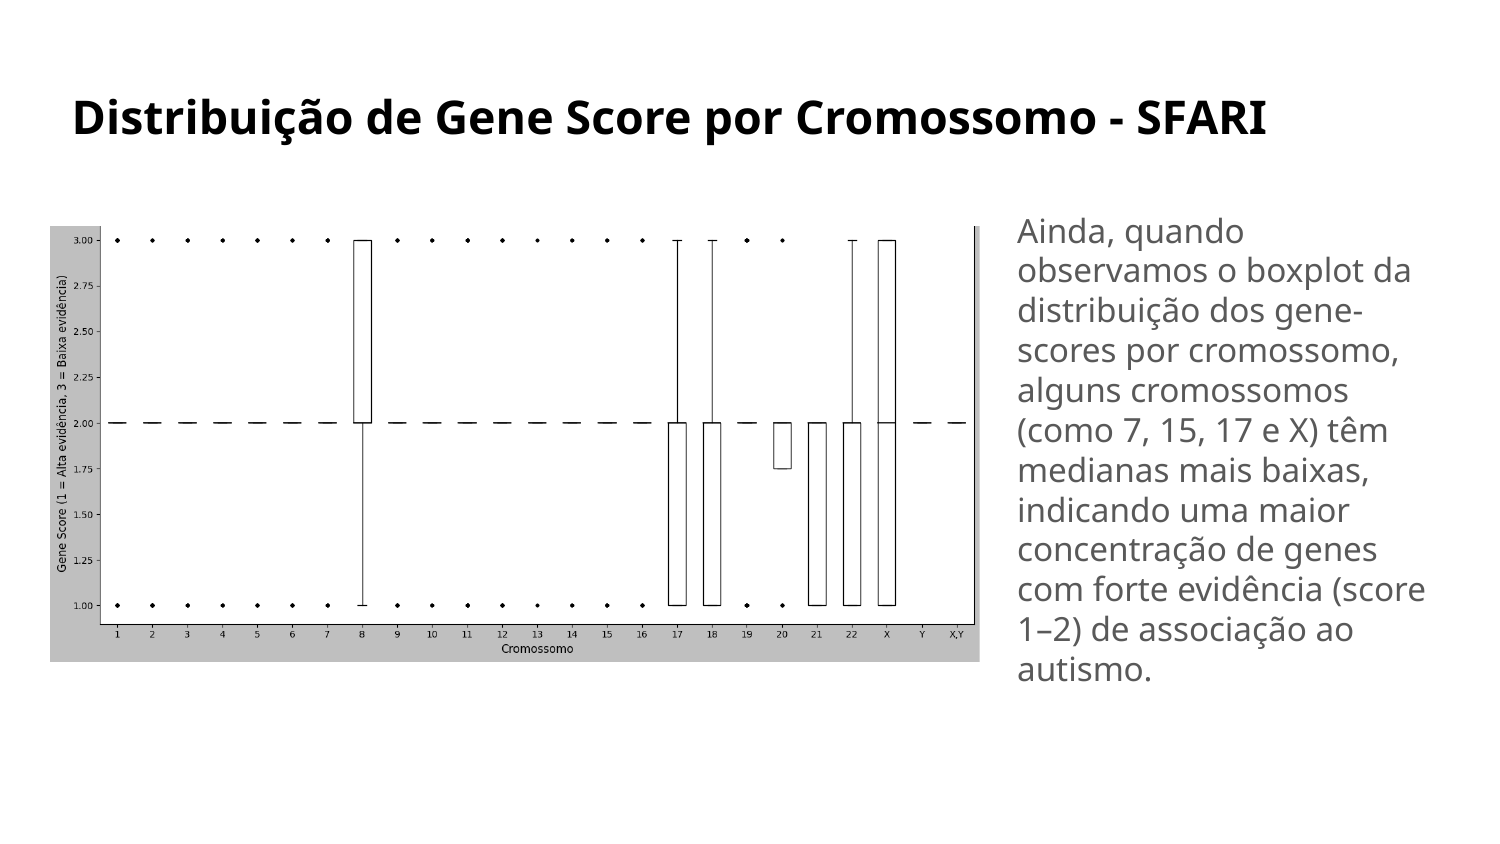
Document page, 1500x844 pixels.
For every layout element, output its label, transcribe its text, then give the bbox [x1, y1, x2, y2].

picture [49, 225, 980, 662]
title Distribuição de Gene Score por Cromossomo - SFARI [56, 72, 1449, 167]
list Ainda, quando observamos o boxplot da distribuição dos gene-scores por cromossomo, alguns cromossomos (como 7, 15, 17 e X) têm medianas mais baixas, indicando uma maior concentração de genes com forte evidência (score 1–2) de associação ao autismo. [1002, 194, 1449, 756]
